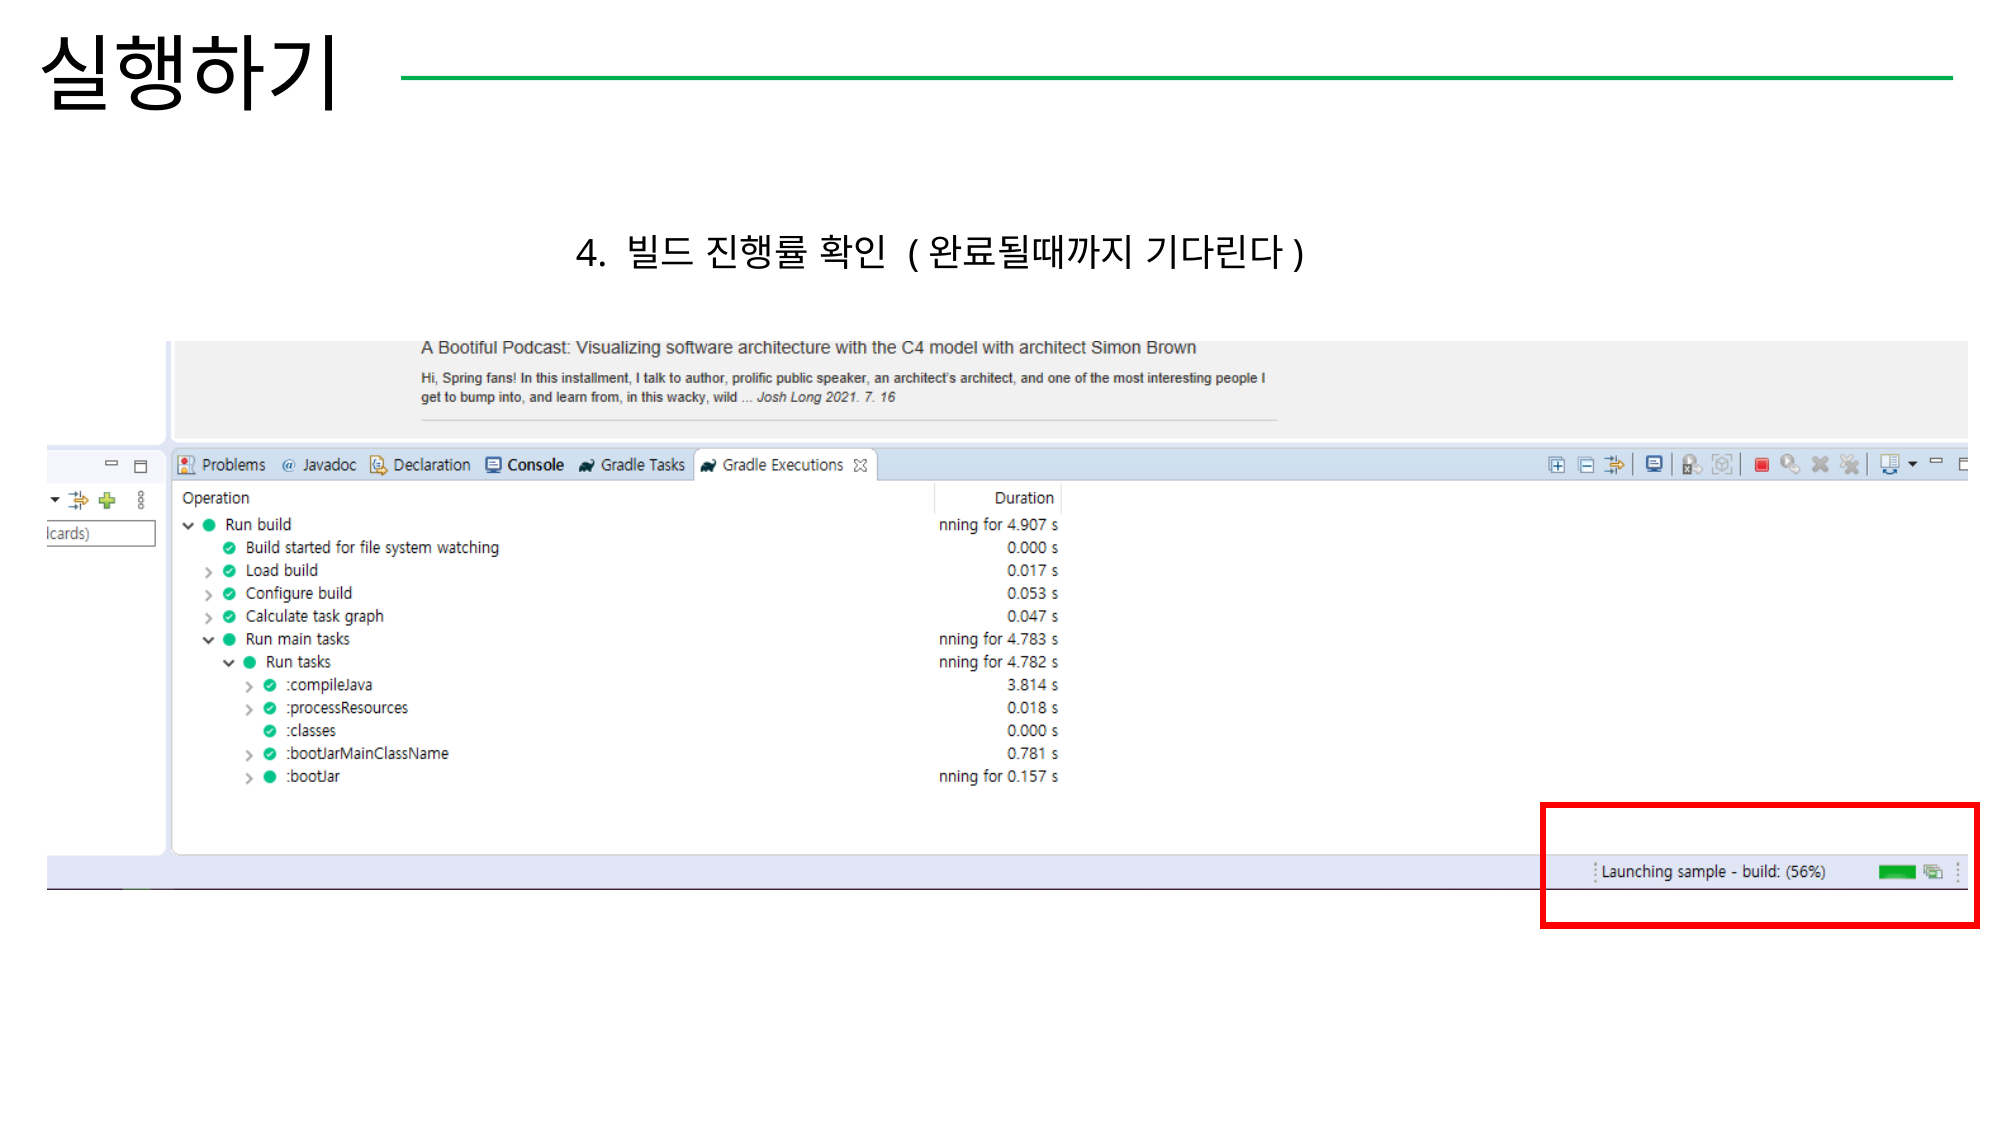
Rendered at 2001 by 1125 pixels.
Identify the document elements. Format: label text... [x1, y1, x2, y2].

text_box 4. 빌드 진행률 확인 (완료될때까지 기다린다) [560, 221, 1355, 282]
picture [47, 341, 1968, 890]
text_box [22, 21, 1954, 135]
text_box [1542, 804, 1978, 927]
